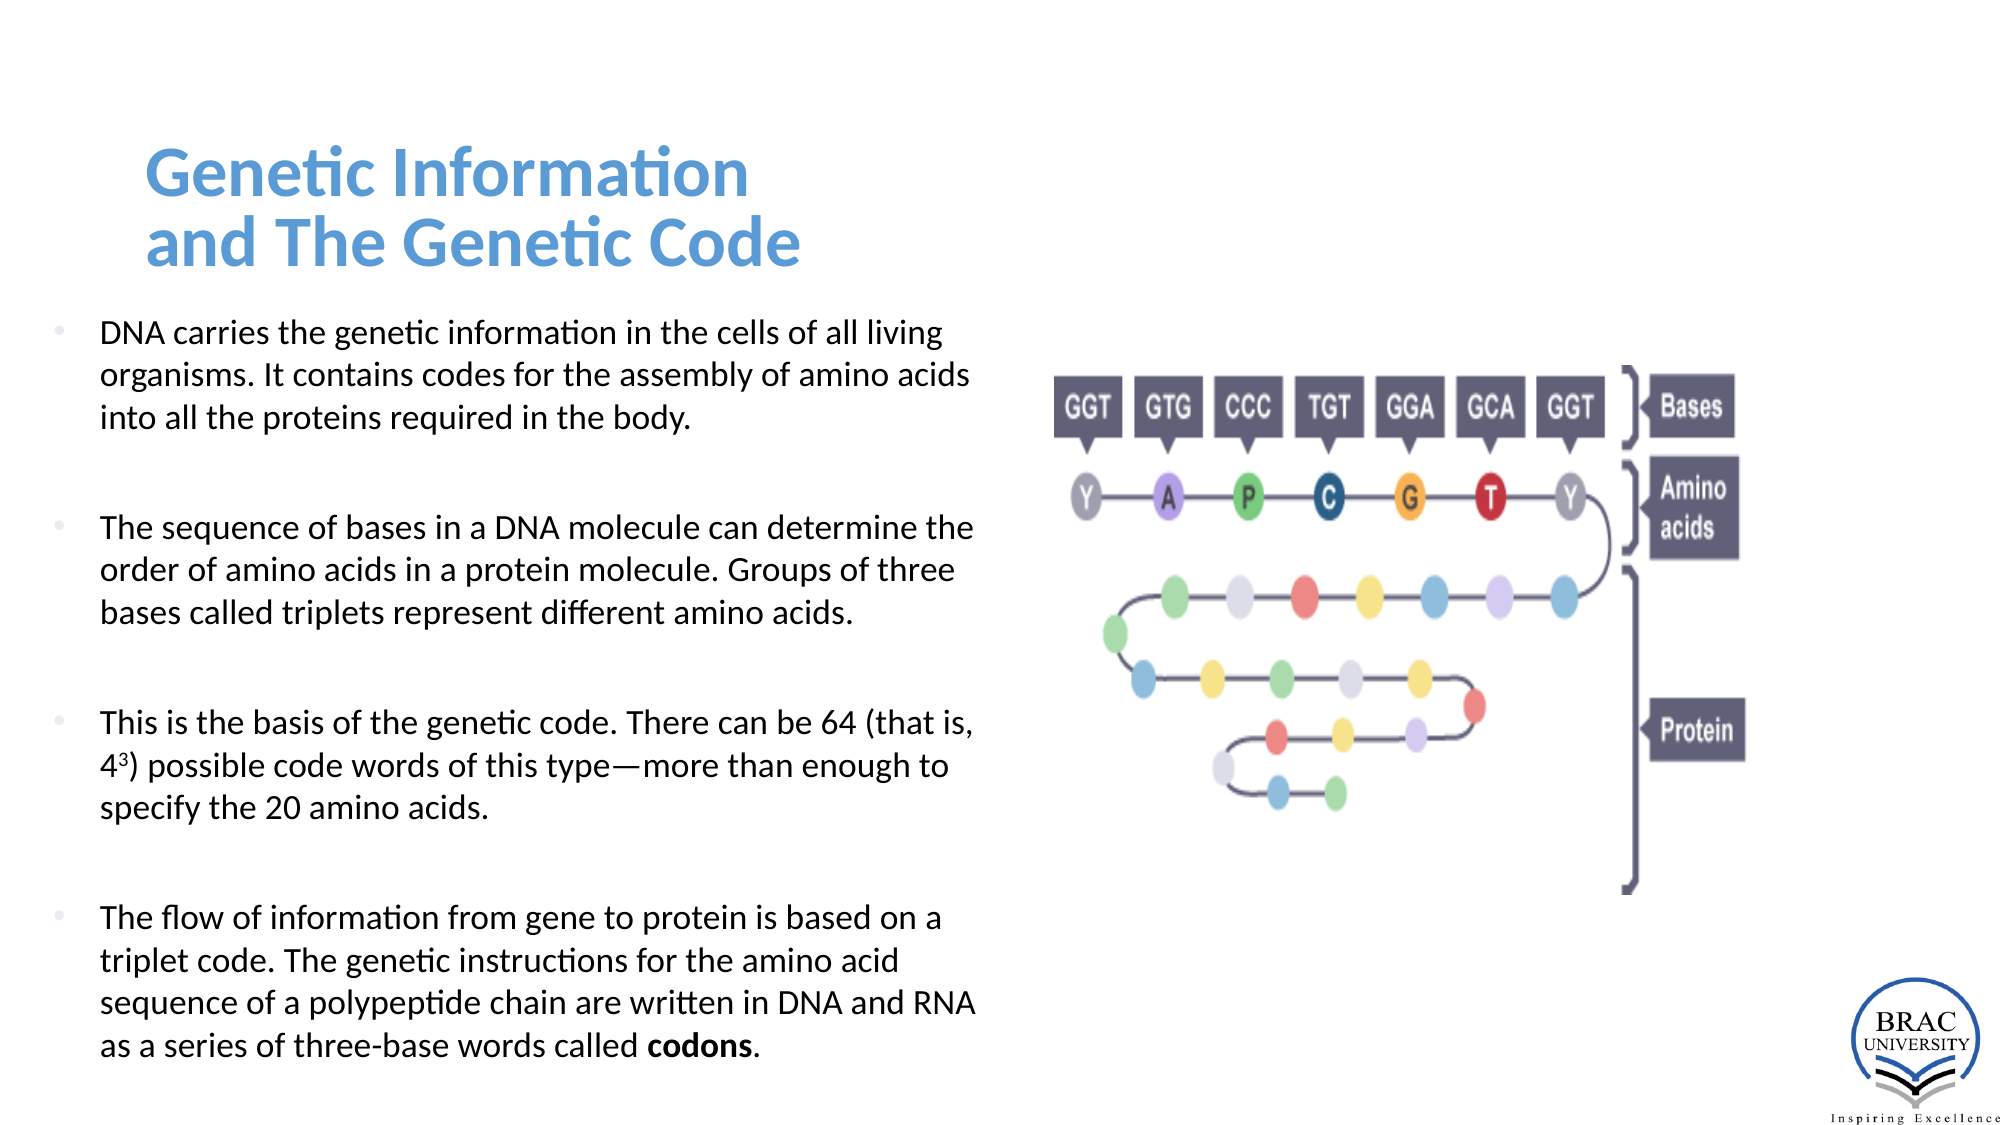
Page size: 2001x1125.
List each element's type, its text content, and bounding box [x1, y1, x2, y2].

text_box DNA carries the genetic information in the cells of all living organisms. It contains codes for the assembly of amino acids into all the proteins required in the body. The sequence of bases in a DNA molecule can determine the order of amino acids in a protein molecule. Groups of three bases called triplets represent different amino acids. This is the basis of the genetic code. There can be 64 (that is, 43) possible code words of this type—more than enough to specify the 20 amino acids. The flow of information from gene to protein is based on a triplet code. The genetic instructions for the amino acid sequence of a polypeptide chain are written in DNA and RNA as a series of three-base words called codons. [38, 301, 1026, 1081]
text_box Genetic Information and The Genetic Code [130, 79, 846, 288]
picture [1829, 975, 2000, 1125]
picture [1053, 364, 2000, 895]
